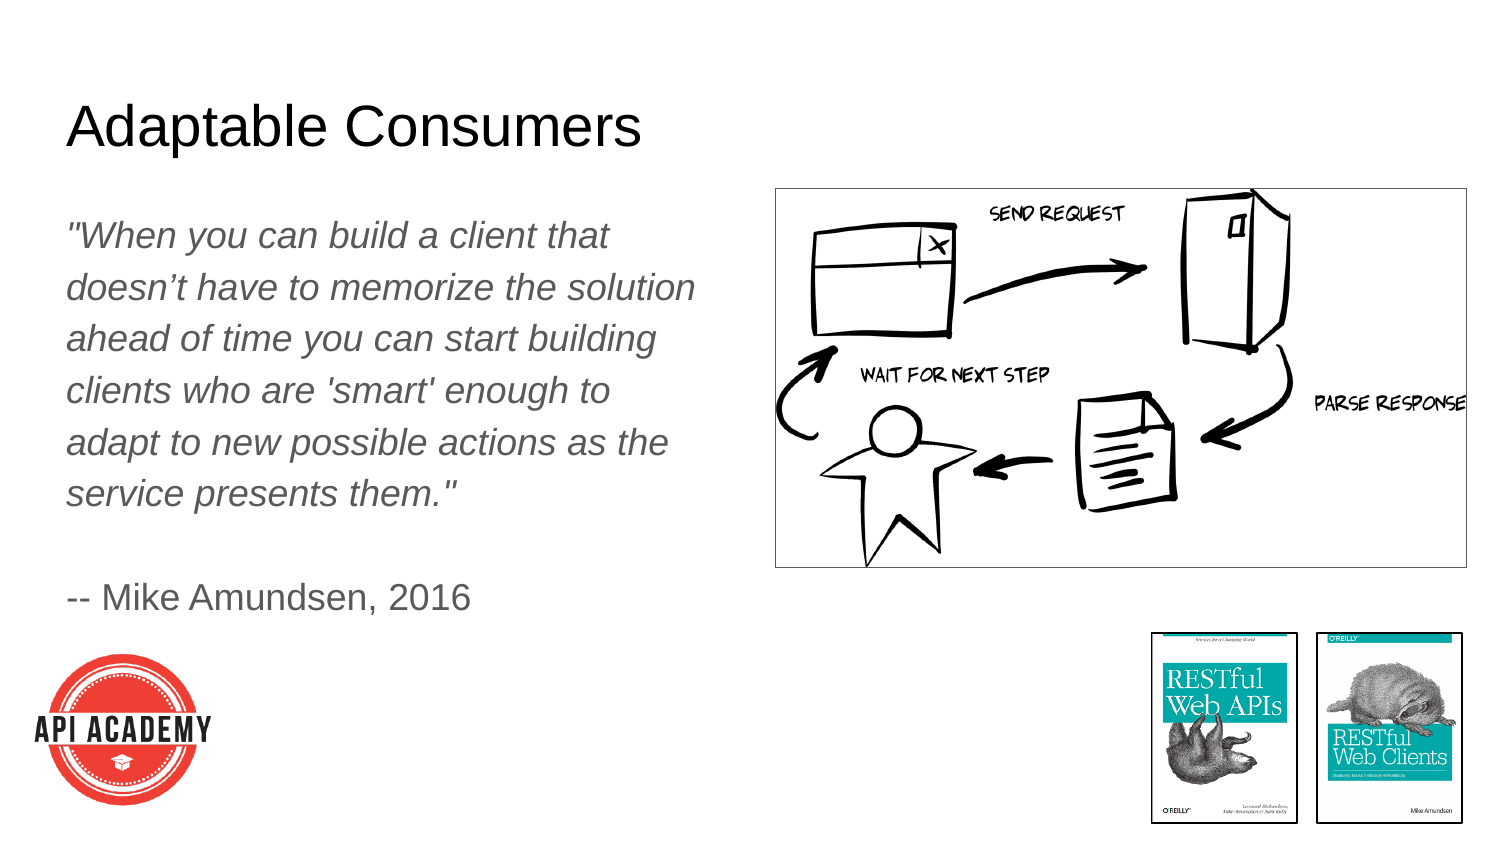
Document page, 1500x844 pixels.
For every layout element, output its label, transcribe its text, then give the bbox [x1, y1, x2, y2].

picture [775, 188, 1467, 567]
picture [1318, 634, 1461, 822]
title Adaptable Consumers [51, 72, 1449, 167]
list "When you can build a client that doesn’t have to memorize the solution ahead of time you can start building clients who are 'smart' enough to adapt to new possible actions as the service presents them." -- Mike Amundsen, 2016 [51, 189, 720, 750]
picture [1152, 634, 1296, 822]
picture [32, 638, 212, 818]
